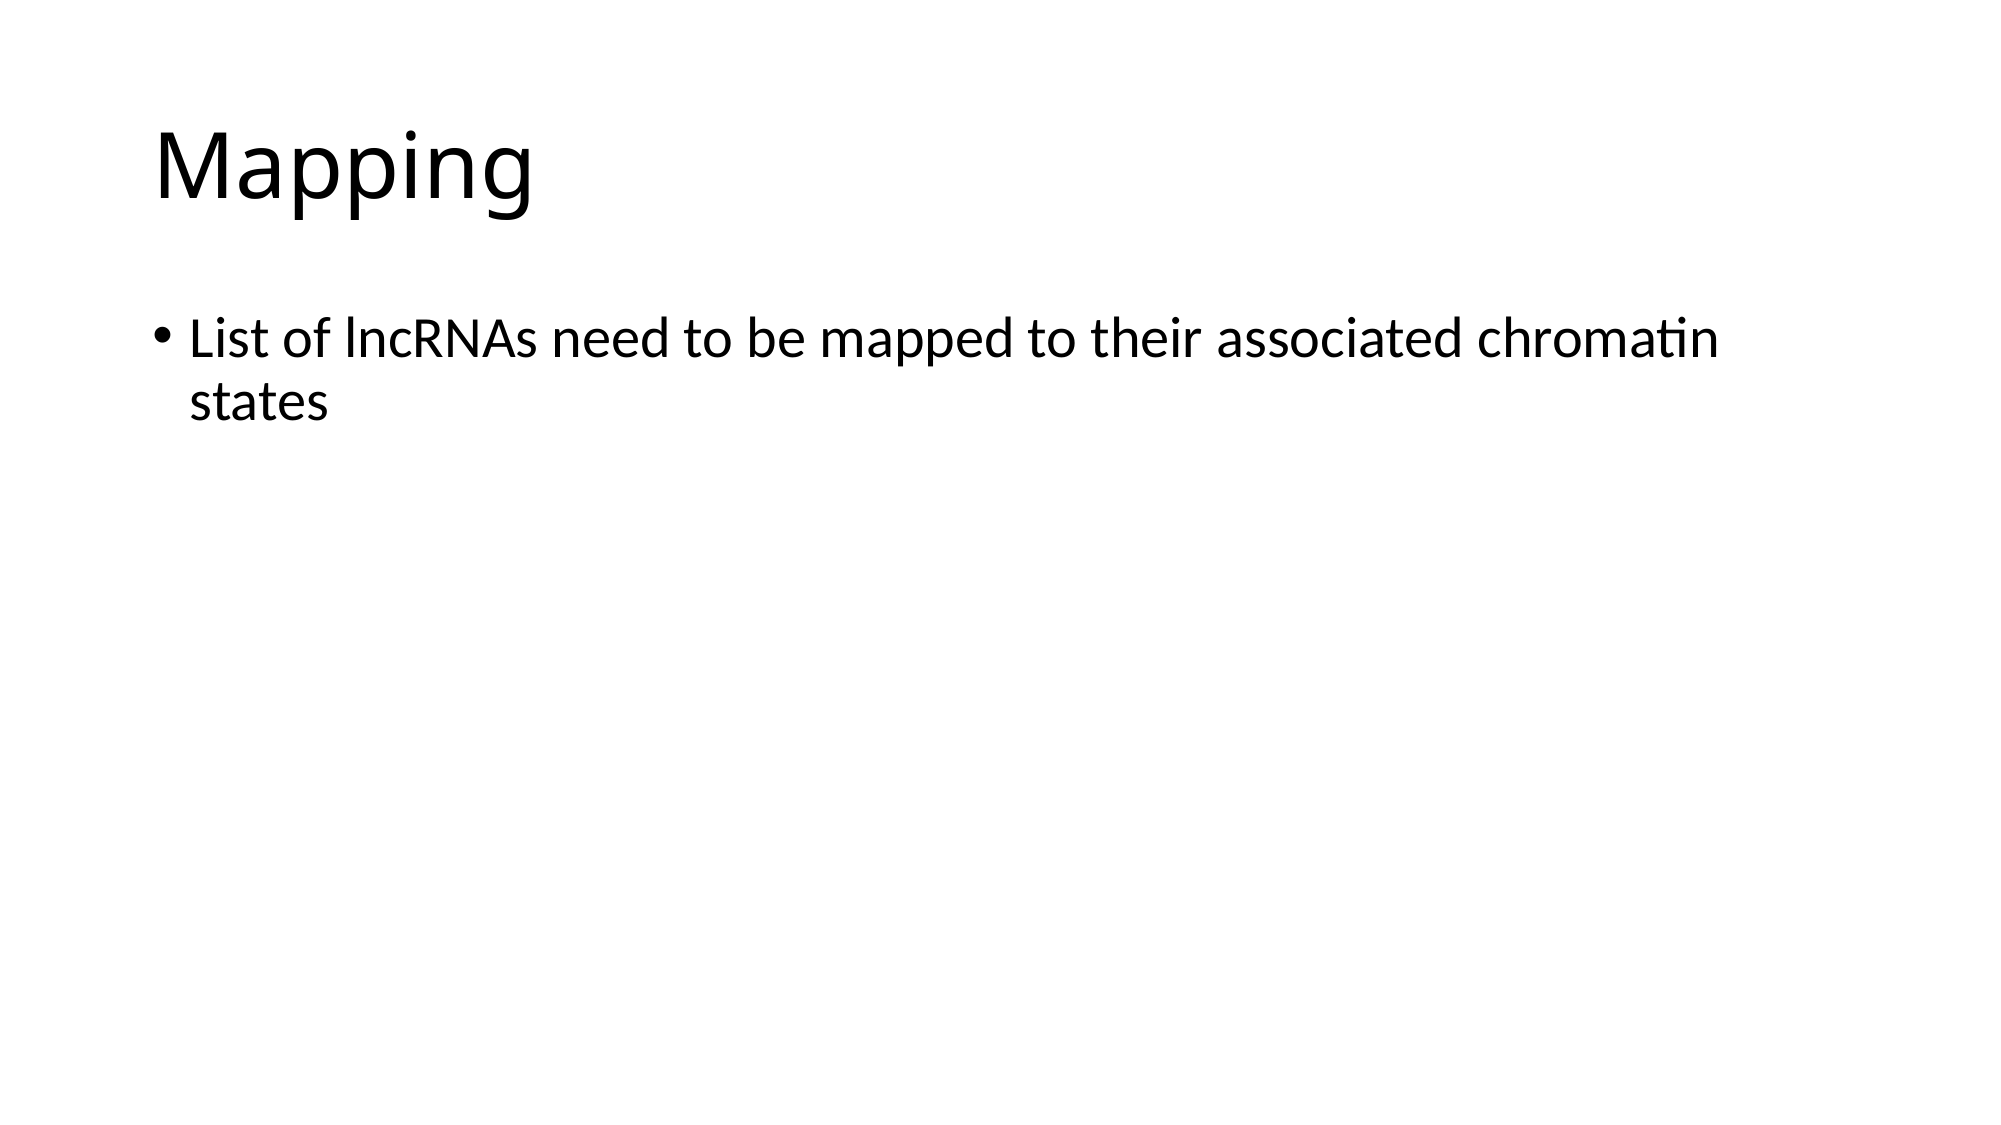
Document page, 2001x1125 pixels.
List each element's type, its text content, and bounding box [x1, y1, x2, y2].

title Mapping [137, 59, 1863, 278]
list List of lncRNAs need to be mapped to their associated chromatin states [137, 299, 1863, 1014]
